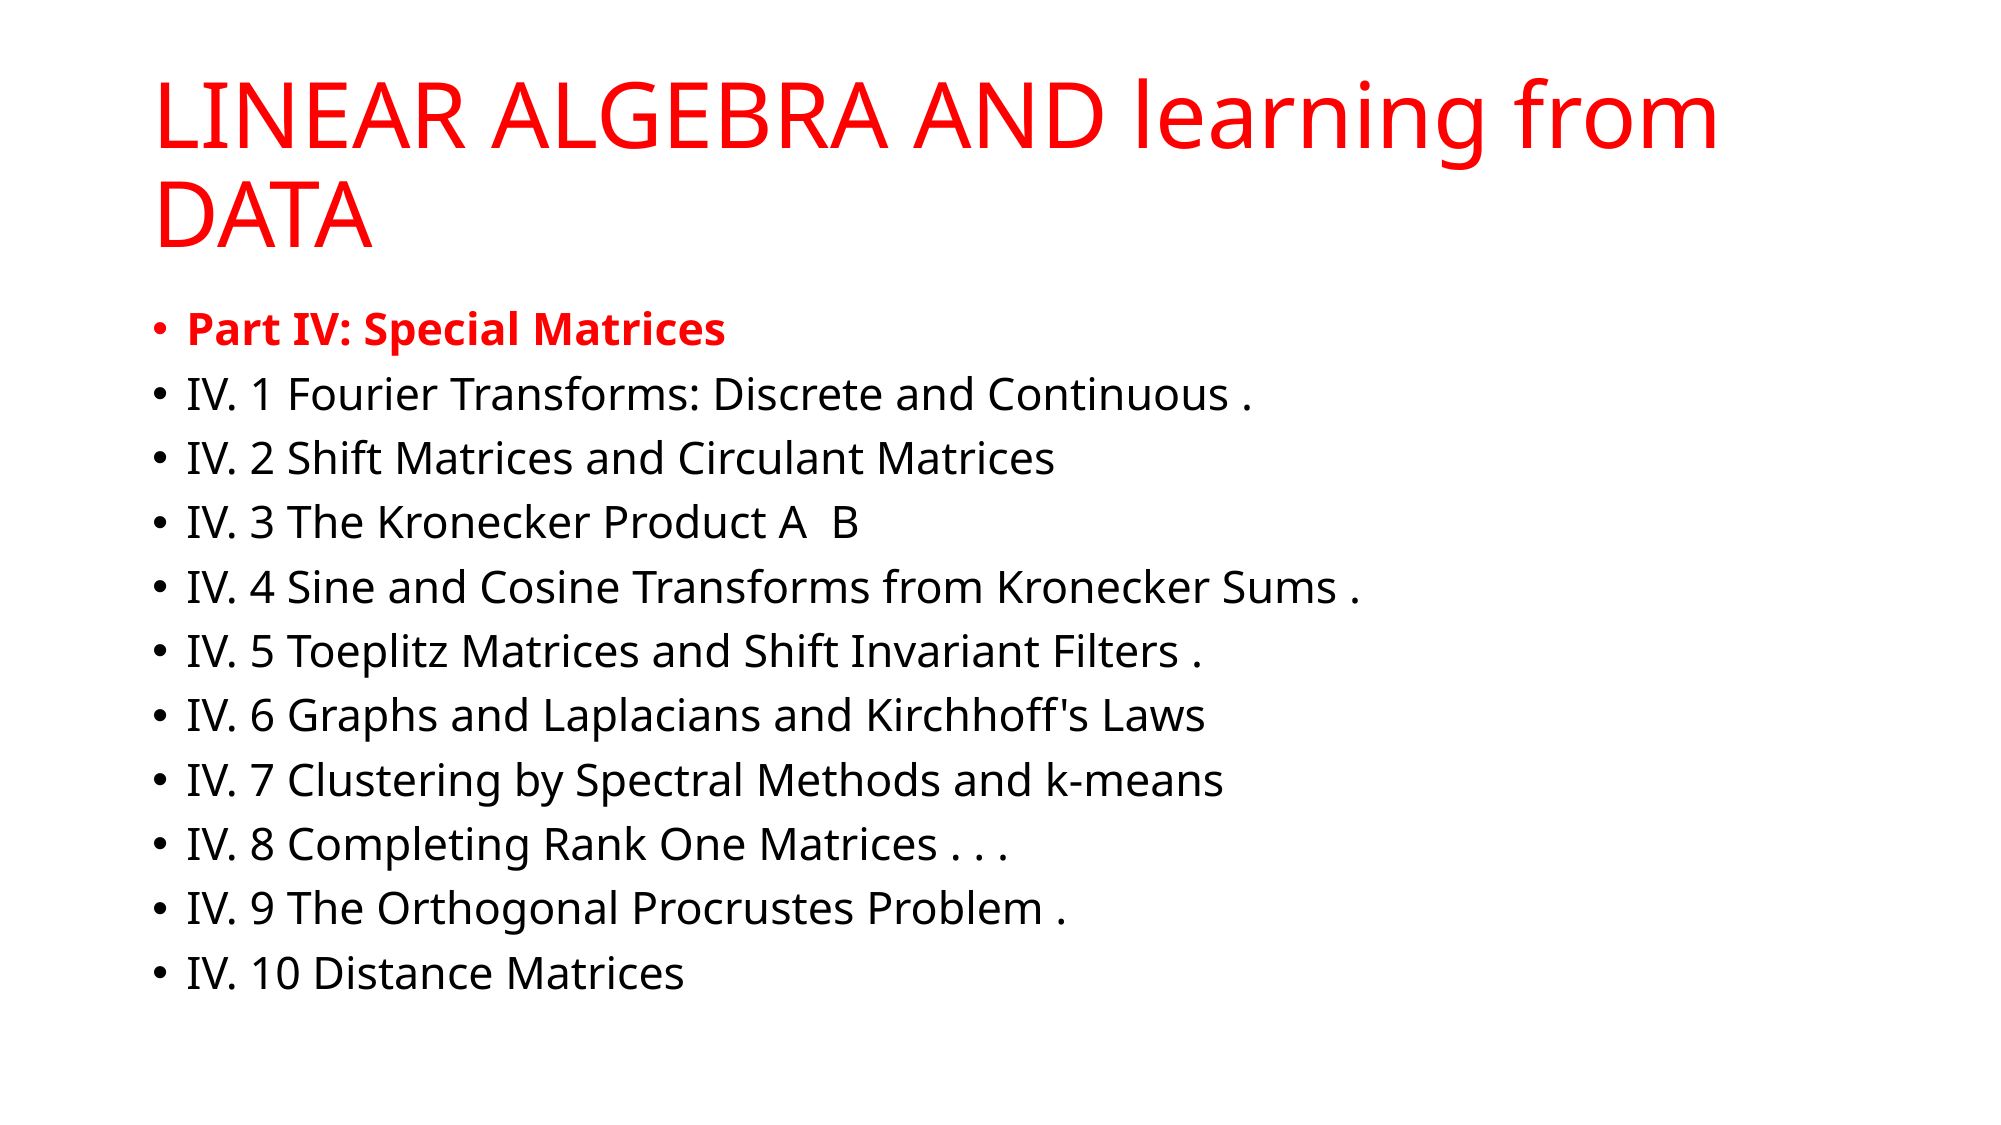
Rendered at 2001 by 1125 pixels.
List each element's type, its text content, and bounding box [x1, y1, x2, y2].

title LINEAR ALGEBRA AND learning from DATA [137, 59, 1863, 278]
